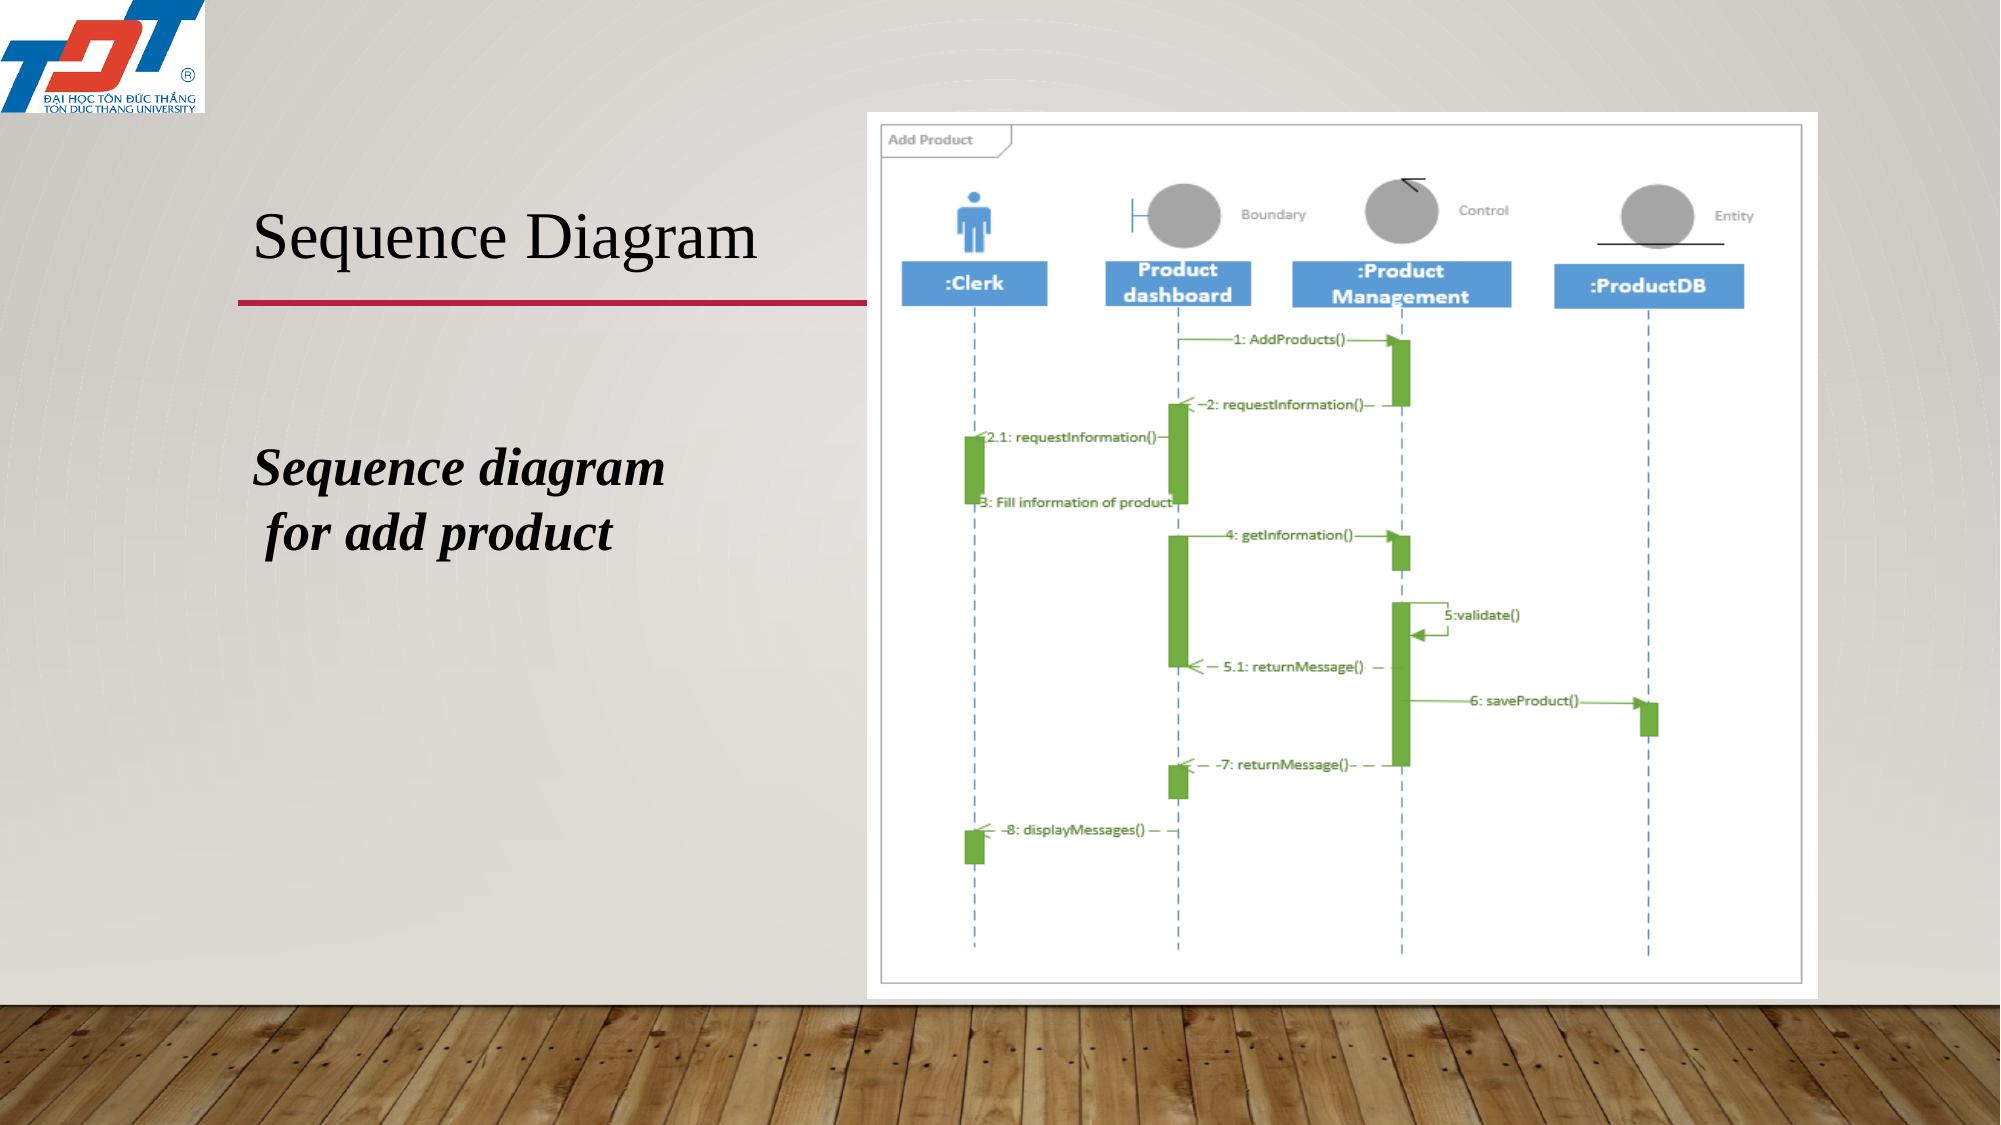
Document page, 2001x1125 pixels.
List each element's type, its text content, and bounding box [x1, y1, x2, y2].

picture [0, 0, 205, 114]
picture [0, 1005, 2000, 1125]
text_box Sequence Diagram [237, 184, 775, 280]
text_box Sequence diagram for add product [237, 423, 682, 569]
picture [867, 112, 1819, 1000]
